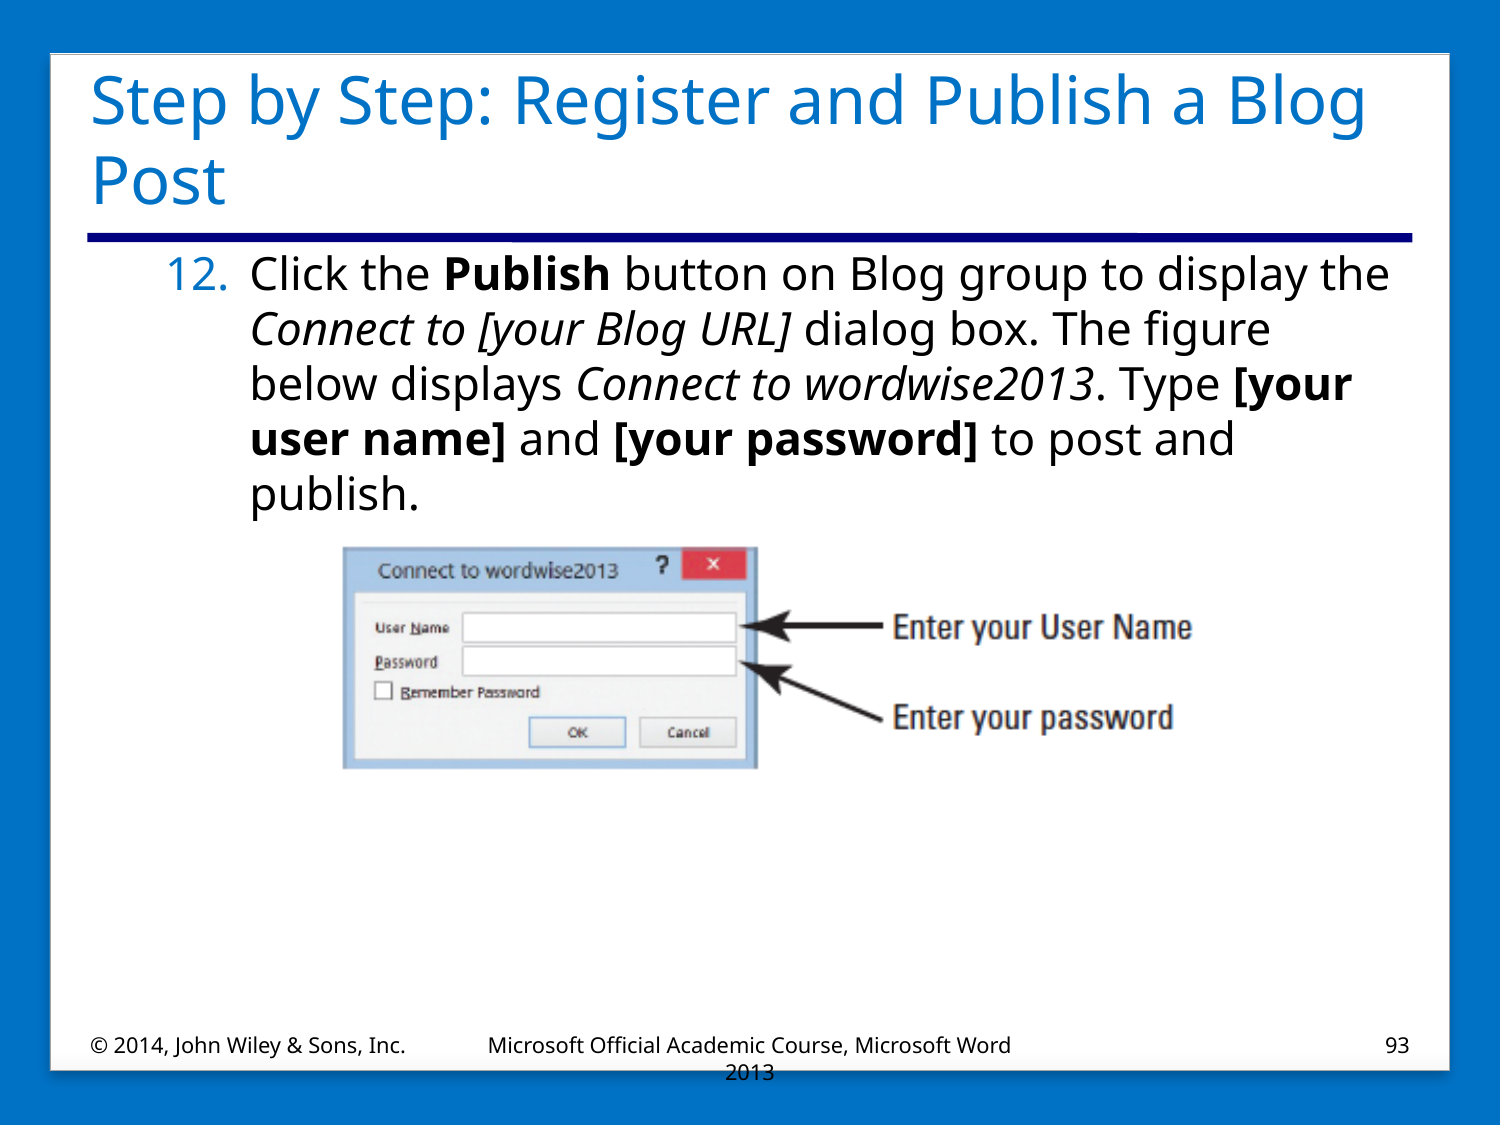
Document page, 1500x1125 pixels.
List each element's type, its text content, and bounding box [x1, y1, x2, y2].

slide_number 93 [1074, 1024, 1426, 1103]
slide_number © 2014, John Wiley & Sons, Inc. [74, 1024, 426, 1103]
title Step by Step: Register and Publish a Blog Post [74, 74, 1426, 226]
footer Microsoft Official Academic Course, Microsoft Word 2013 [449, 1024, 1051, 1103]
list Click the Publish button on Blog group to display the Connect to [your Blog URL] dialog box. The figure below displays Connect to wordwise2013. Type [your user name] and [your password] to post and publish. [75, 237, 1425, 1063]
picture [337, 537, 1203, 780]
